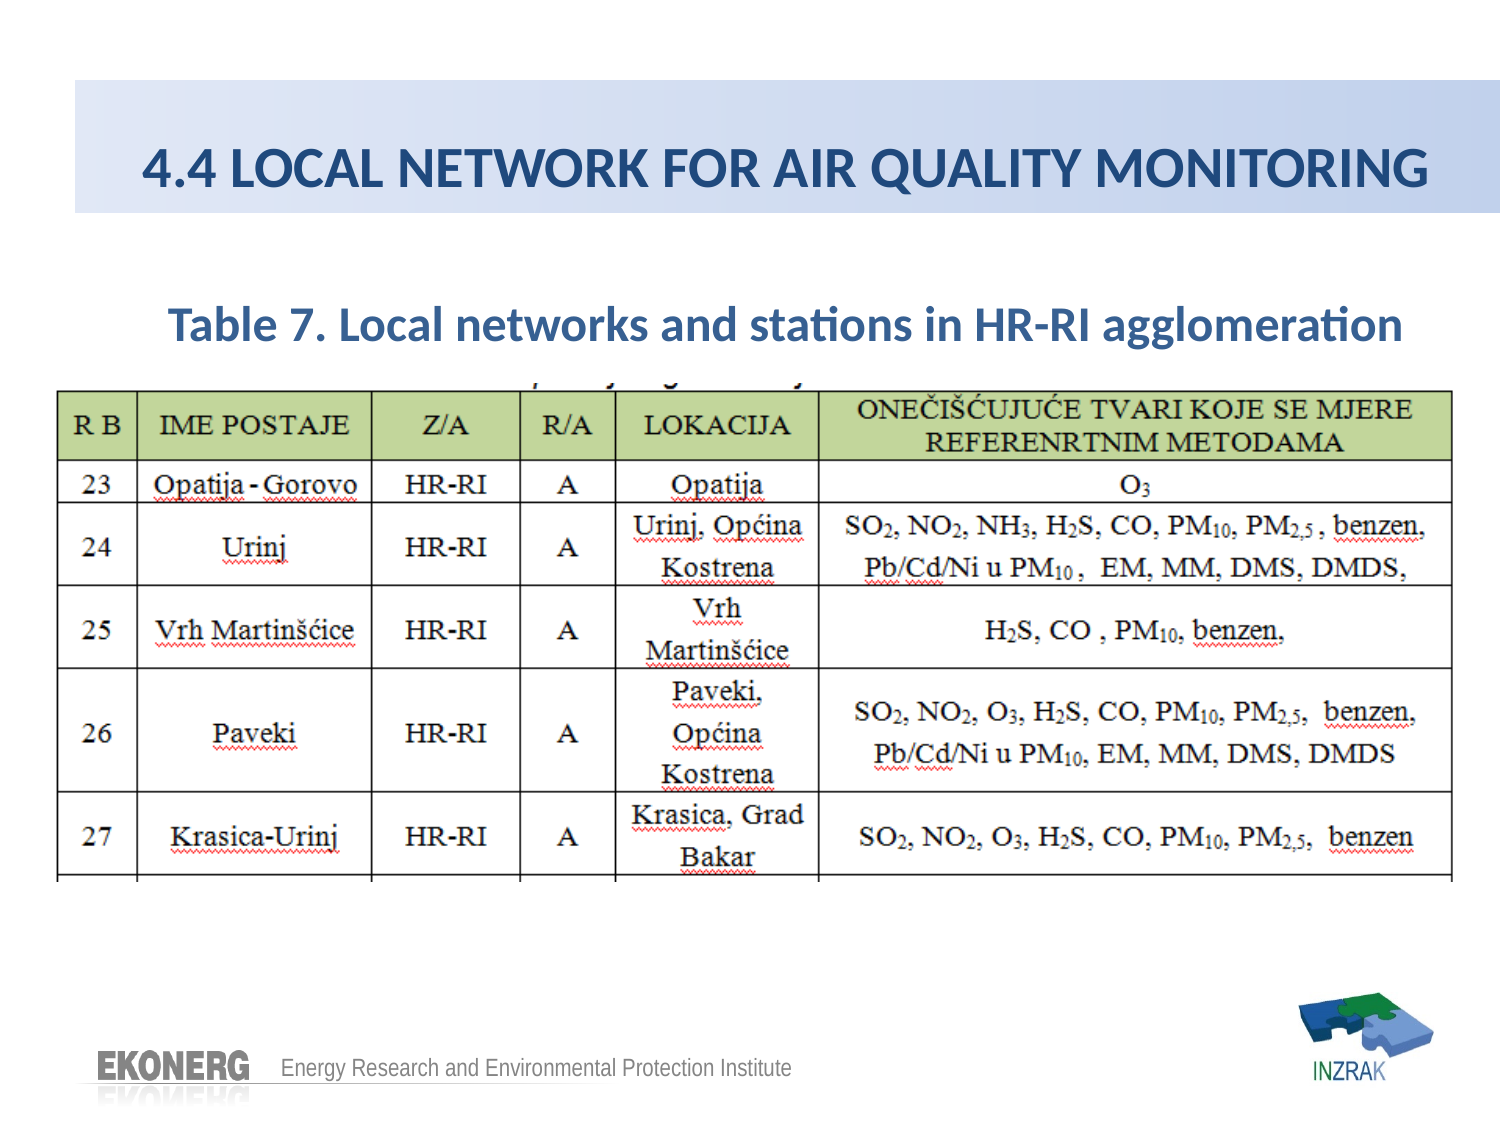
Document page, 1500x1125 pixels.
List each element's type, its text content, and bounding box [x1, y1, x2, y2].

title 4.4 LOCAL NETWORK FOR AIR QUALITY MONITORING [75, 80, 1500, 213]
picture [45, 383, 1467, 883]
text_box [61, 1038, 847, 1112]
text_box Table 7. Local networks and stations in HR-RI agglomeration [126, 284, 1446, 359]
picture [1298, 992, 1434, 1088]
